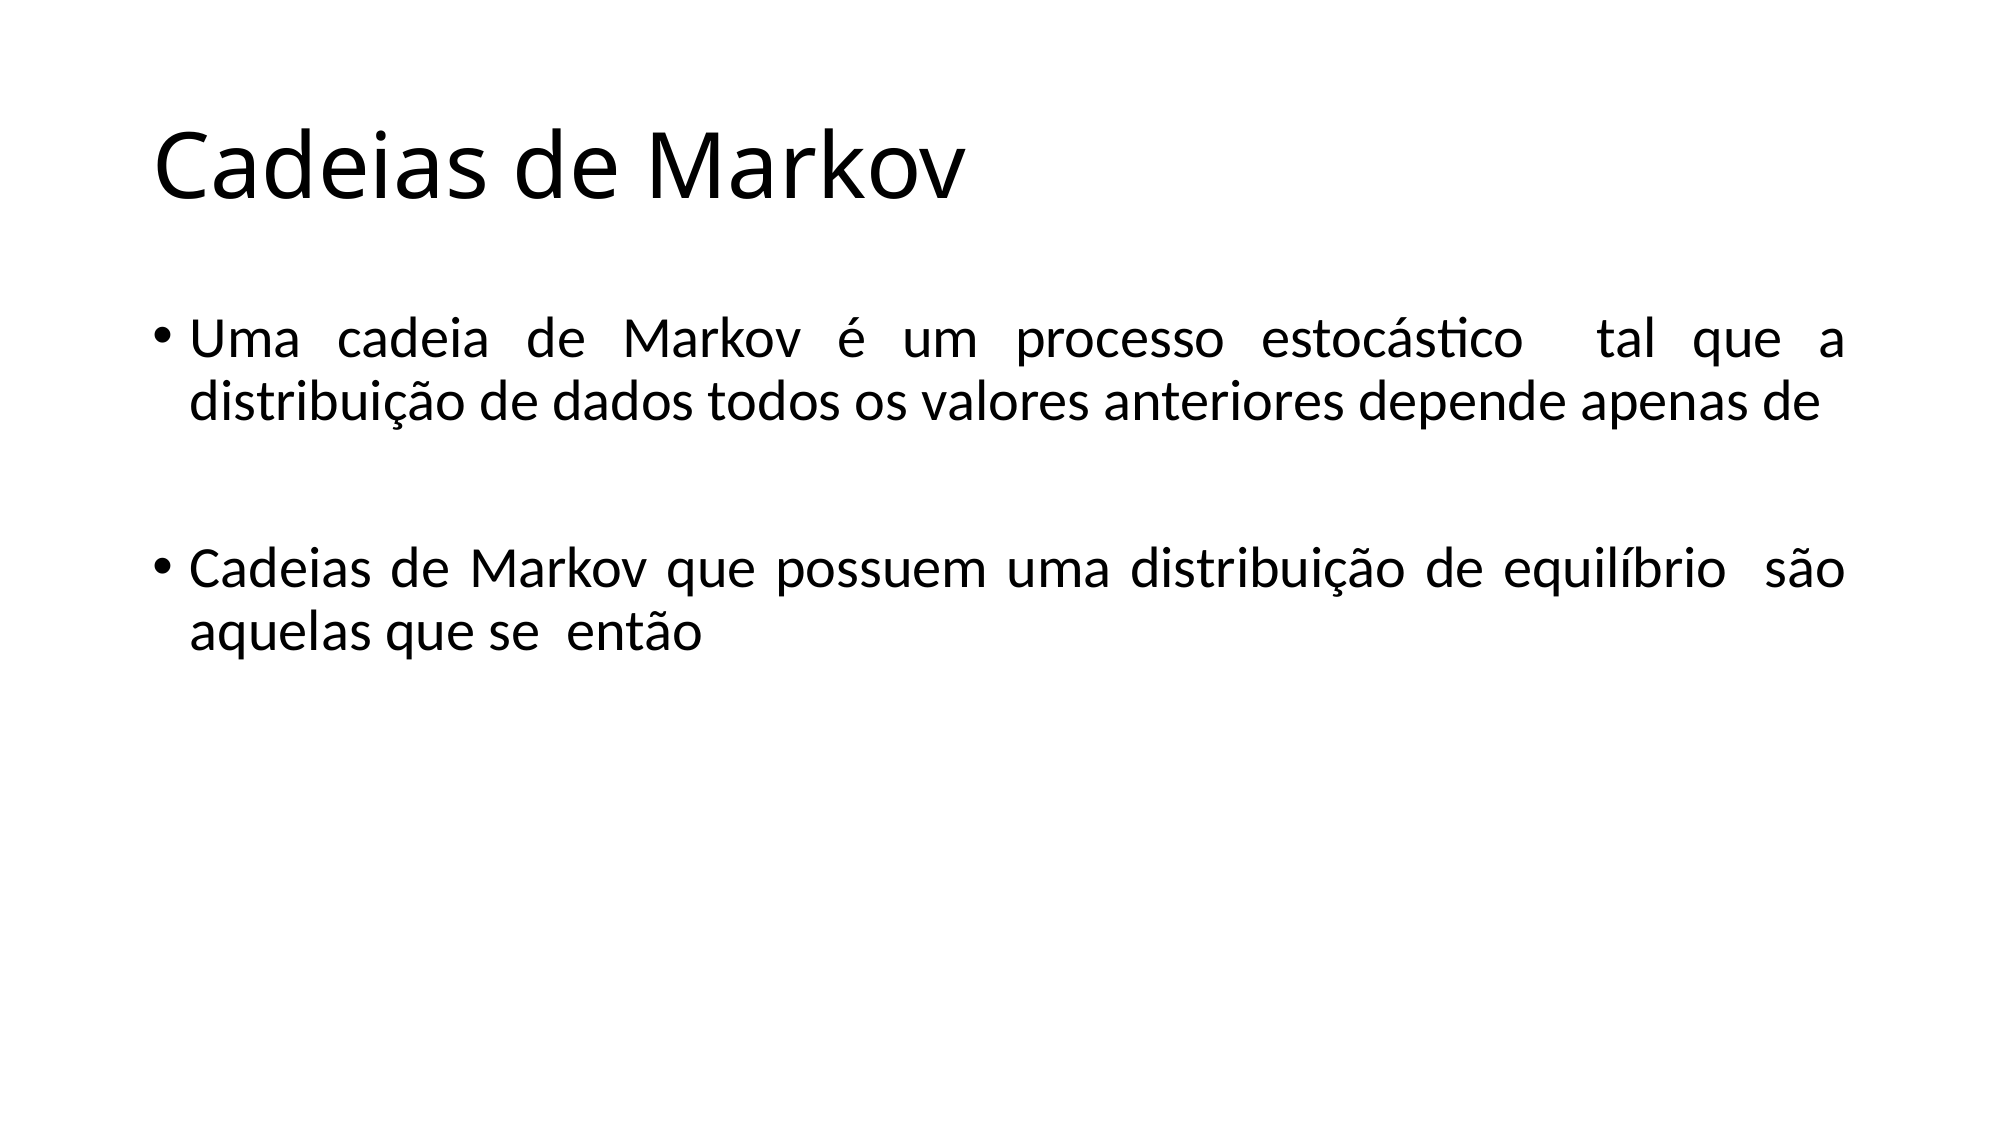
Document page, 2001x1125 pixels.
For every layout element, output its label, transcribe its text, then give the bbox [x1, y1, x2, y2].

title Cadeias de Markov [137, 59, 1863, 278]
